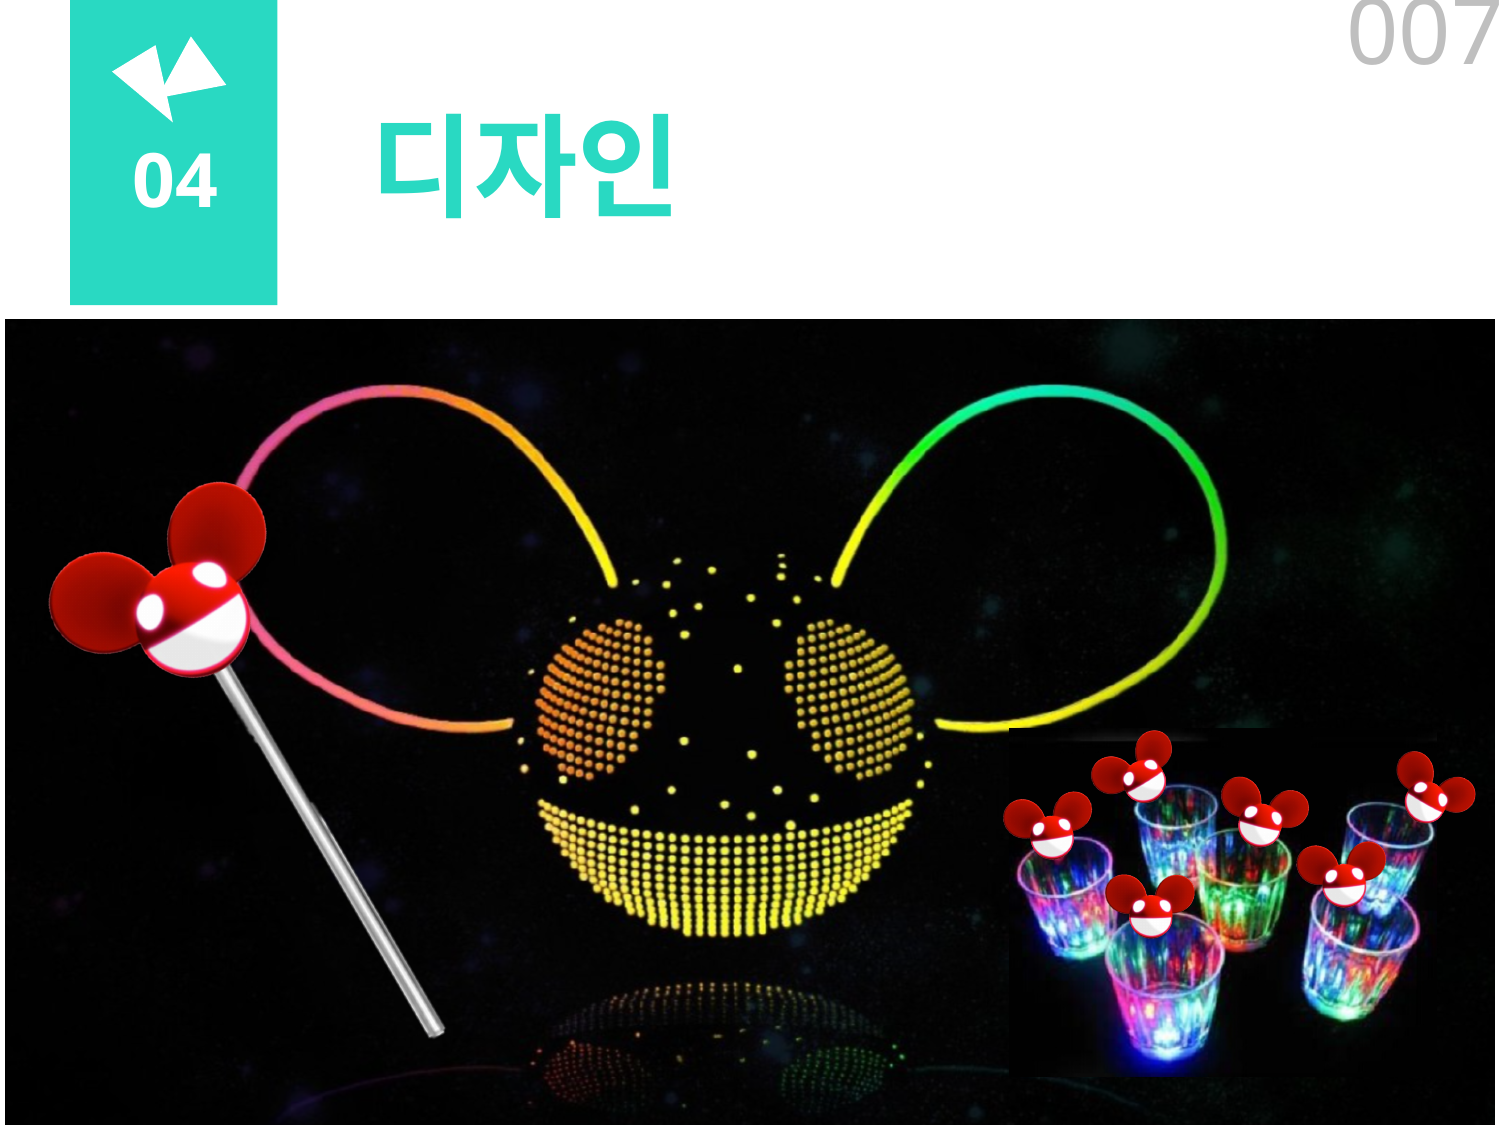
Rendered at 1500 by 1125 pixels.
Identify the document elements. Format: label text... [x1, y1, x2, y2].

picture [4, 319, 1495, 1125]
slide_number 007 [1068, 5, 1500, 66]
text_box 04 [118, 125, 234, 230]
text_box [127, 49, 215, 129]
text_box 디자인 [355, 88, 1192, 239]
